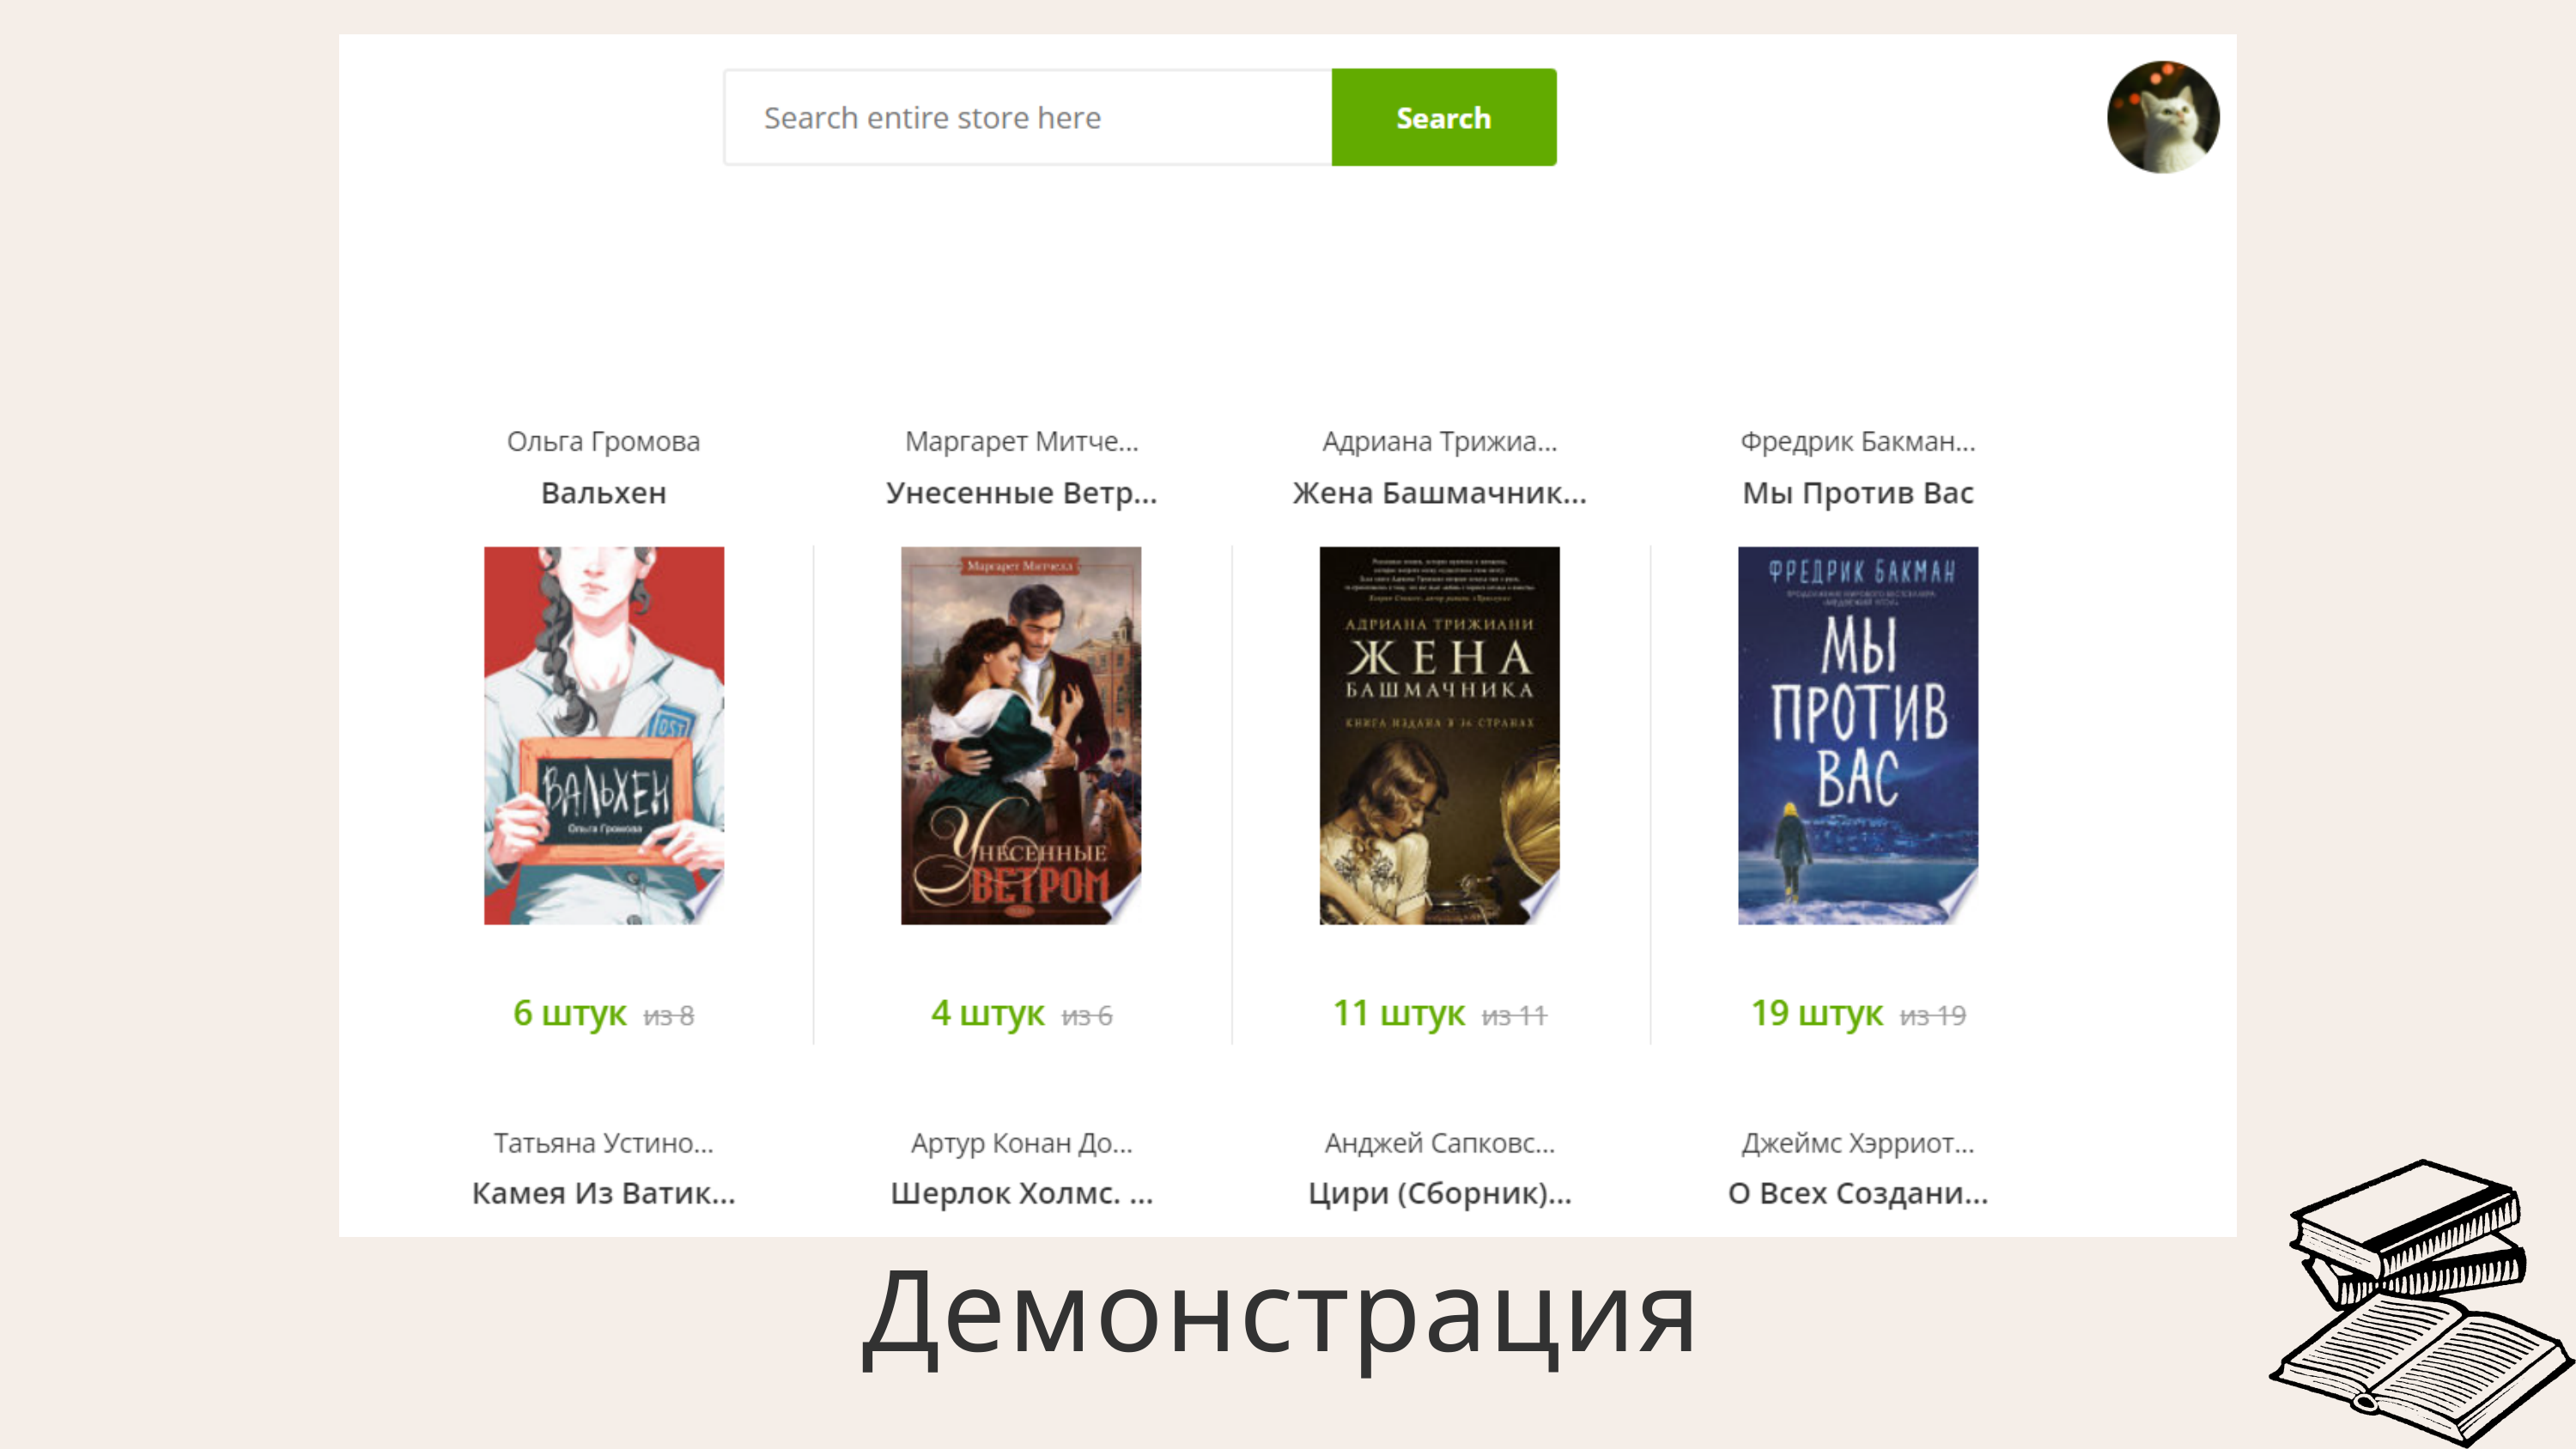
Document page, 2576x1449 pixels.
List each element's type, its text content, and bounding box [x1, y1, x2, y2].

picture [339, 33, 2237, 1237]
picture [2268, 1159, 2576, 1449]
text_box Демонстрация [331, 1227, 2234, 1374]
